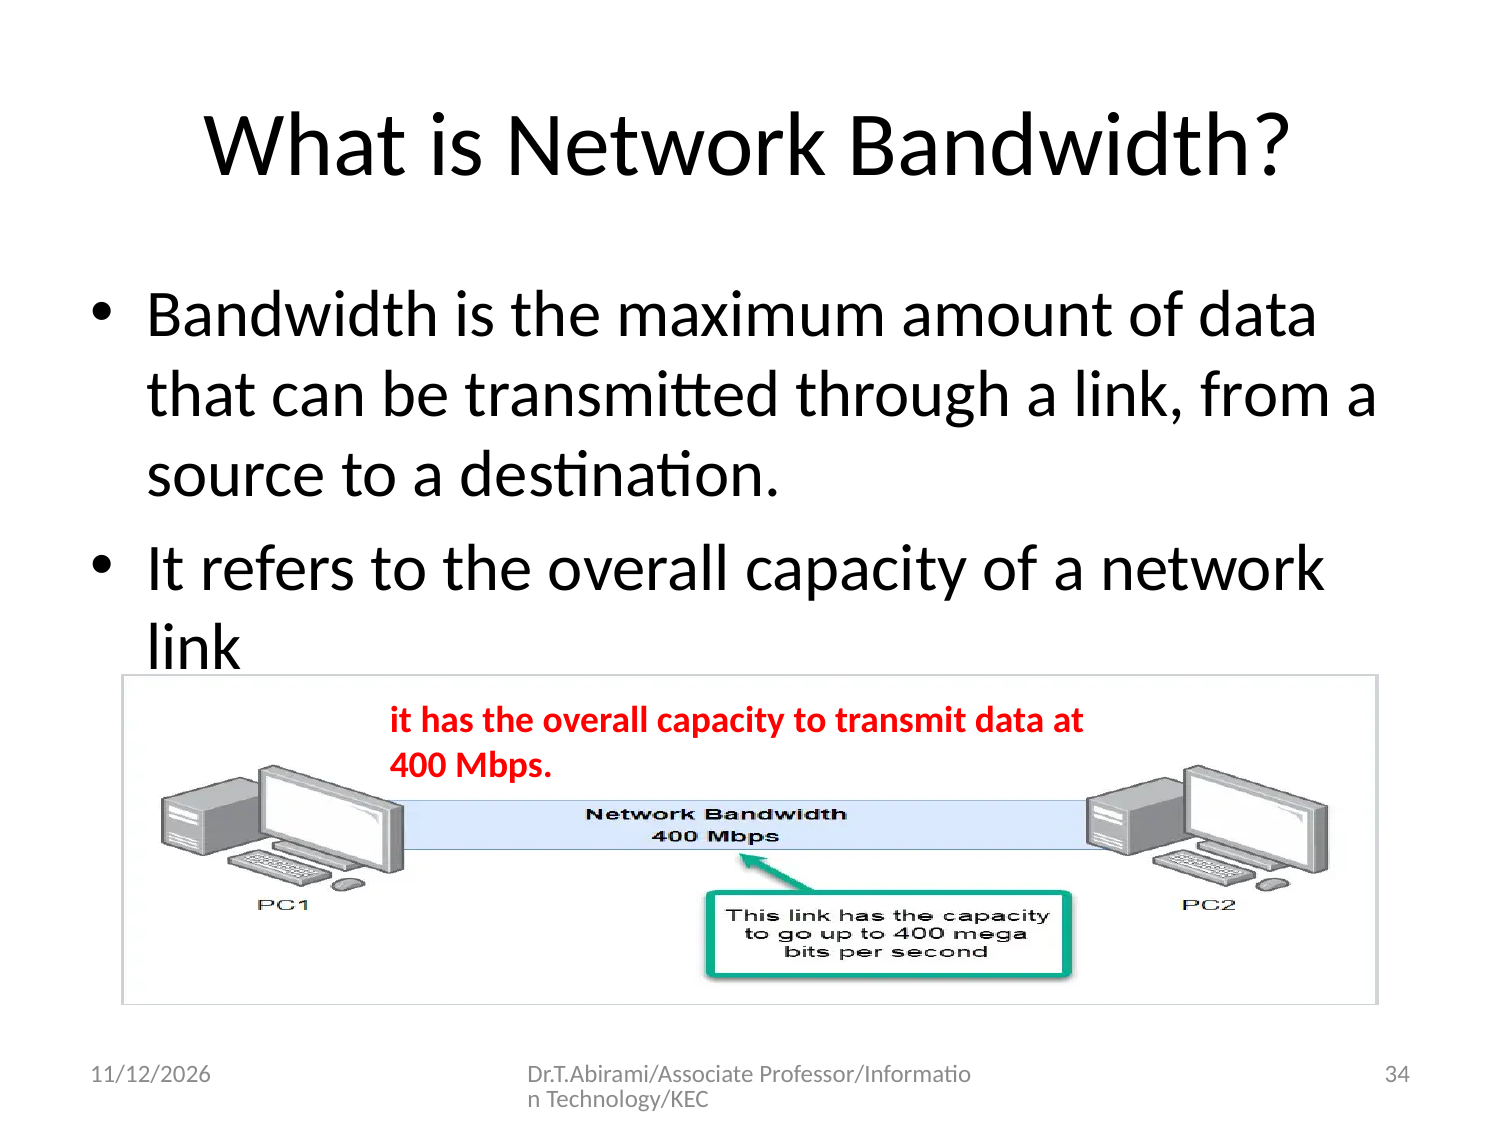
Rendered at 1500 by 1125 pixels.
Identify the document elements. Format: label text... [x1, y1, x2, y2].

title What is Network Bandwidth? [75, 45, 1425, 233]
footer Dr.T.Abirami/Associate Professor/Information Technology/KEC [512, 1042, 988, 1103]
slide_number 34 [1074, 1042, 1425, 1103]
list Bandwidth is the maximum amount of data that can be transmitted through a link, from a source to a destination. It refers to the overall capacity of a network link [75, 262, 1425, 1005]
picture [121, 674, 1379, 1006]
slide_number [75, 1042, 425, 1103]
